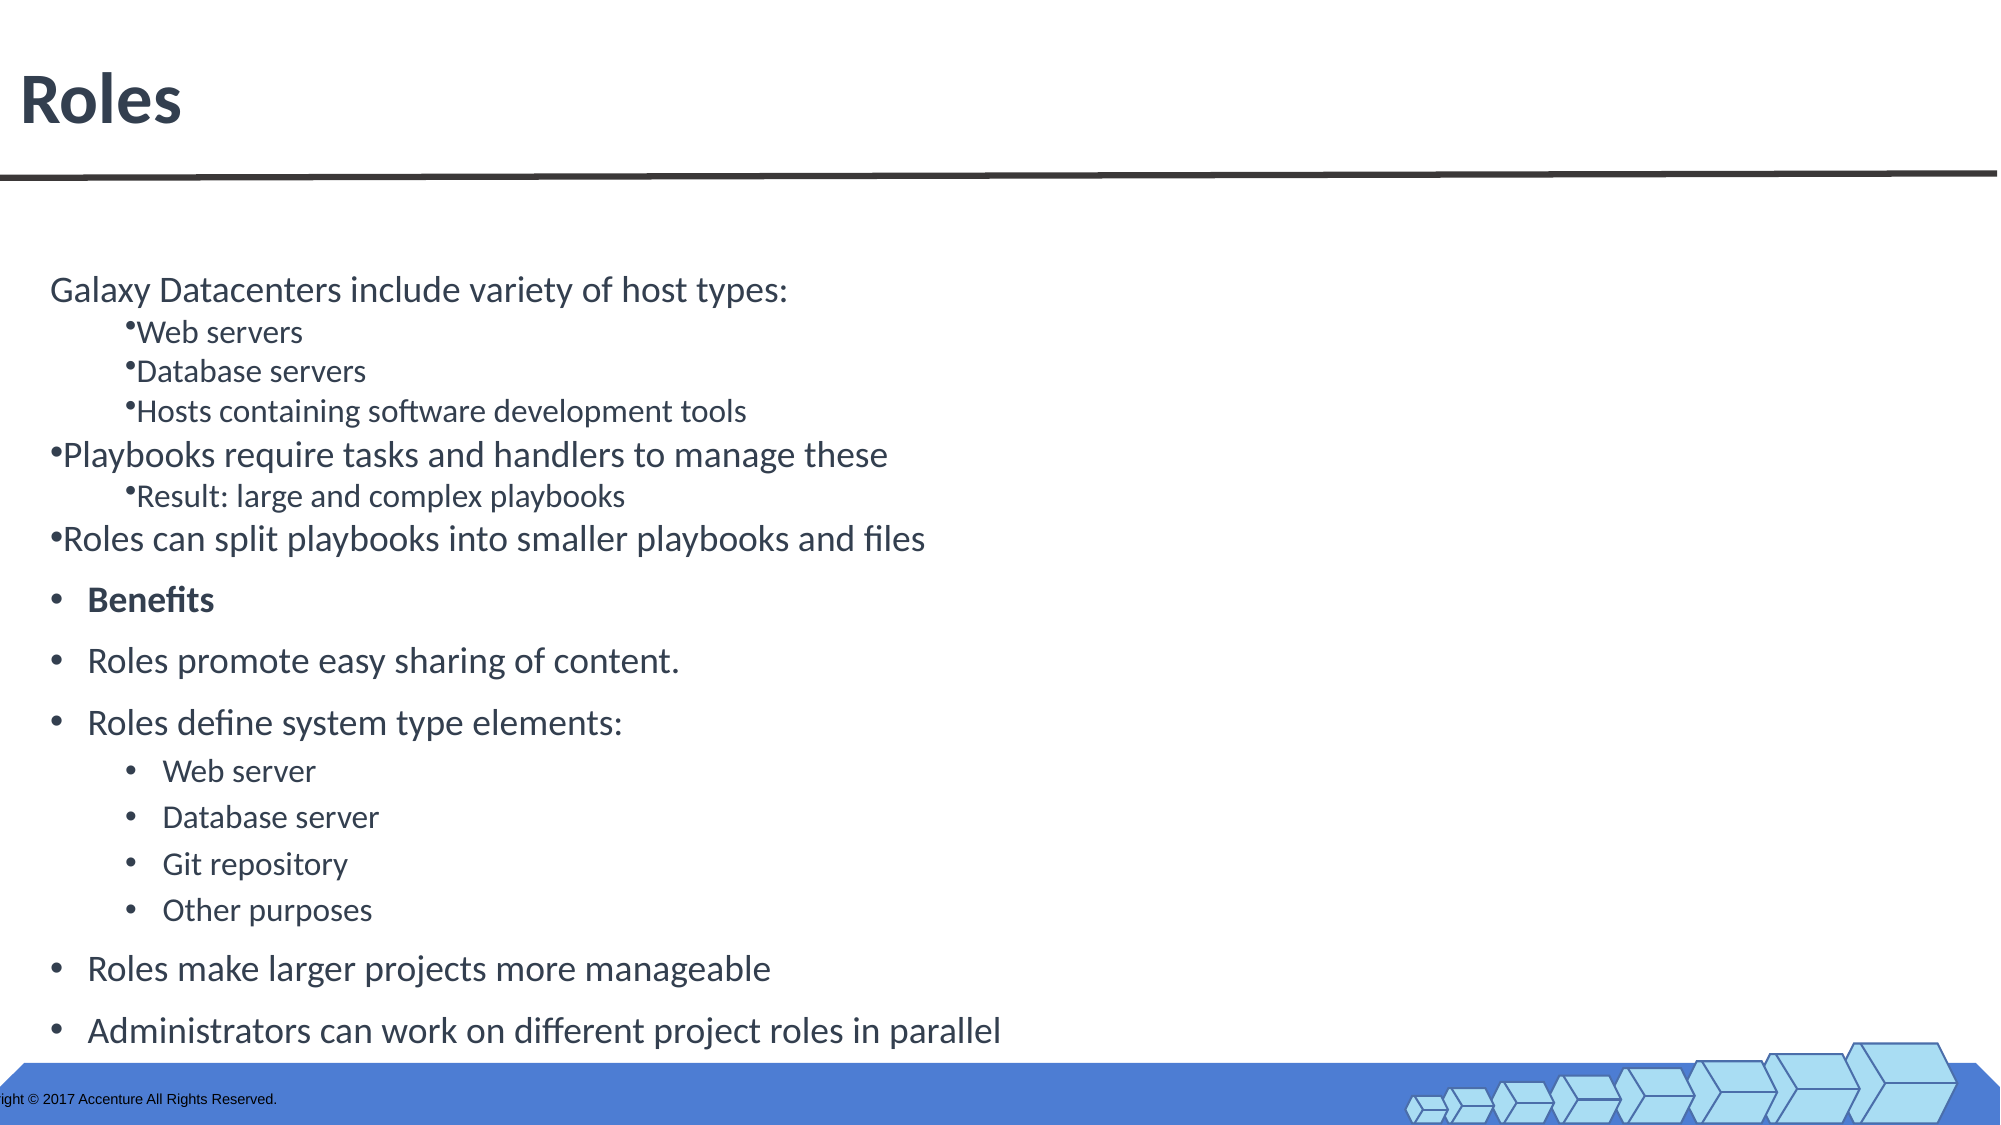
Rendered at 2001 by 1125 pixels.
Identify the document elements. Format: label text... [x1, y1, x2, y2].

list Galaxy Datacenters include variety of host types: Web servers Database servers Hosts containing software development tools Playbooks require tasks and handlers to manage these Result: large and complex playbooks Roles can split playbooks into smaller playbooks and files Benefits Roles promote easy sharing of content. Roles define system type elements: Web server Database server Git repository Other purposes Roles make larger projects more manageable Administrators can work on different project roles in parallel [35, 257, 1895, 1042]
title Roles [5, 53, 2000, 147]
